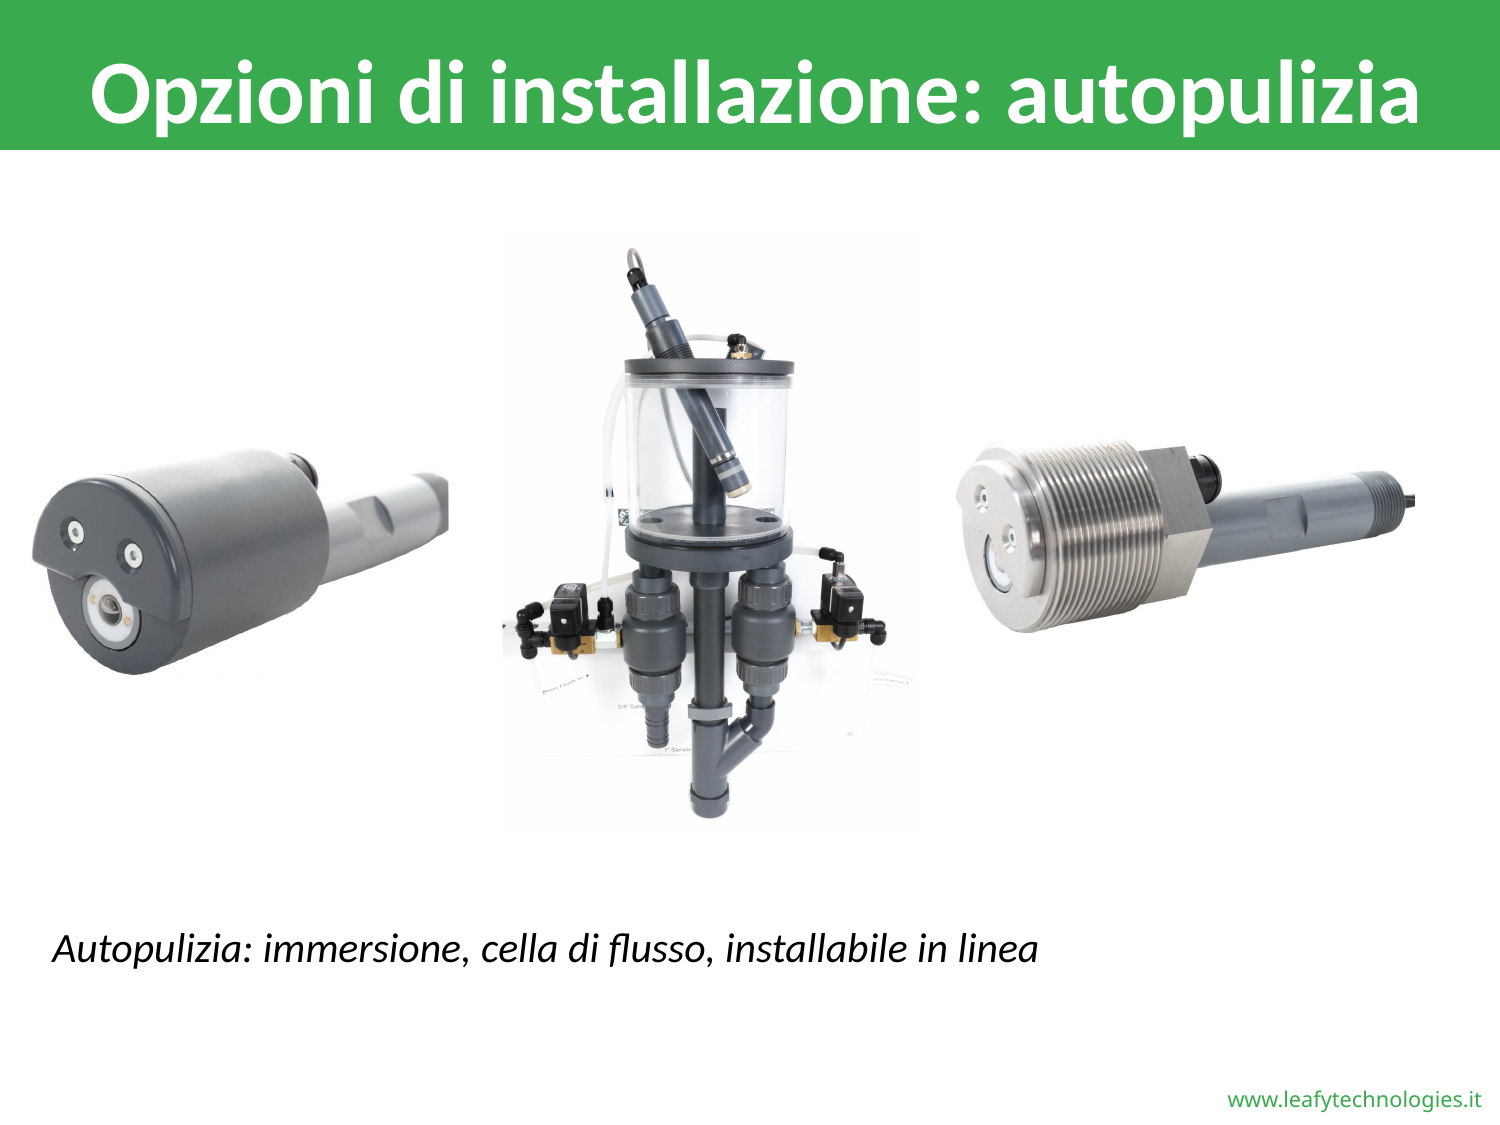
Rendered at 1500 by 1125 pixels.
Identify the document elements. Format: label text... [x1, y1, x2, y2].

text_box Autopulizia: immersione, cella di flusso, installabile in linea [37, 913, 1488, 978]
picture [499, 229, 924, 833]
title Opzioni di installazione: autopulizia [75, 24, 1475, 150]
picture [24, 438, 449, 687]
picture [949, 425, 1415, 644]
